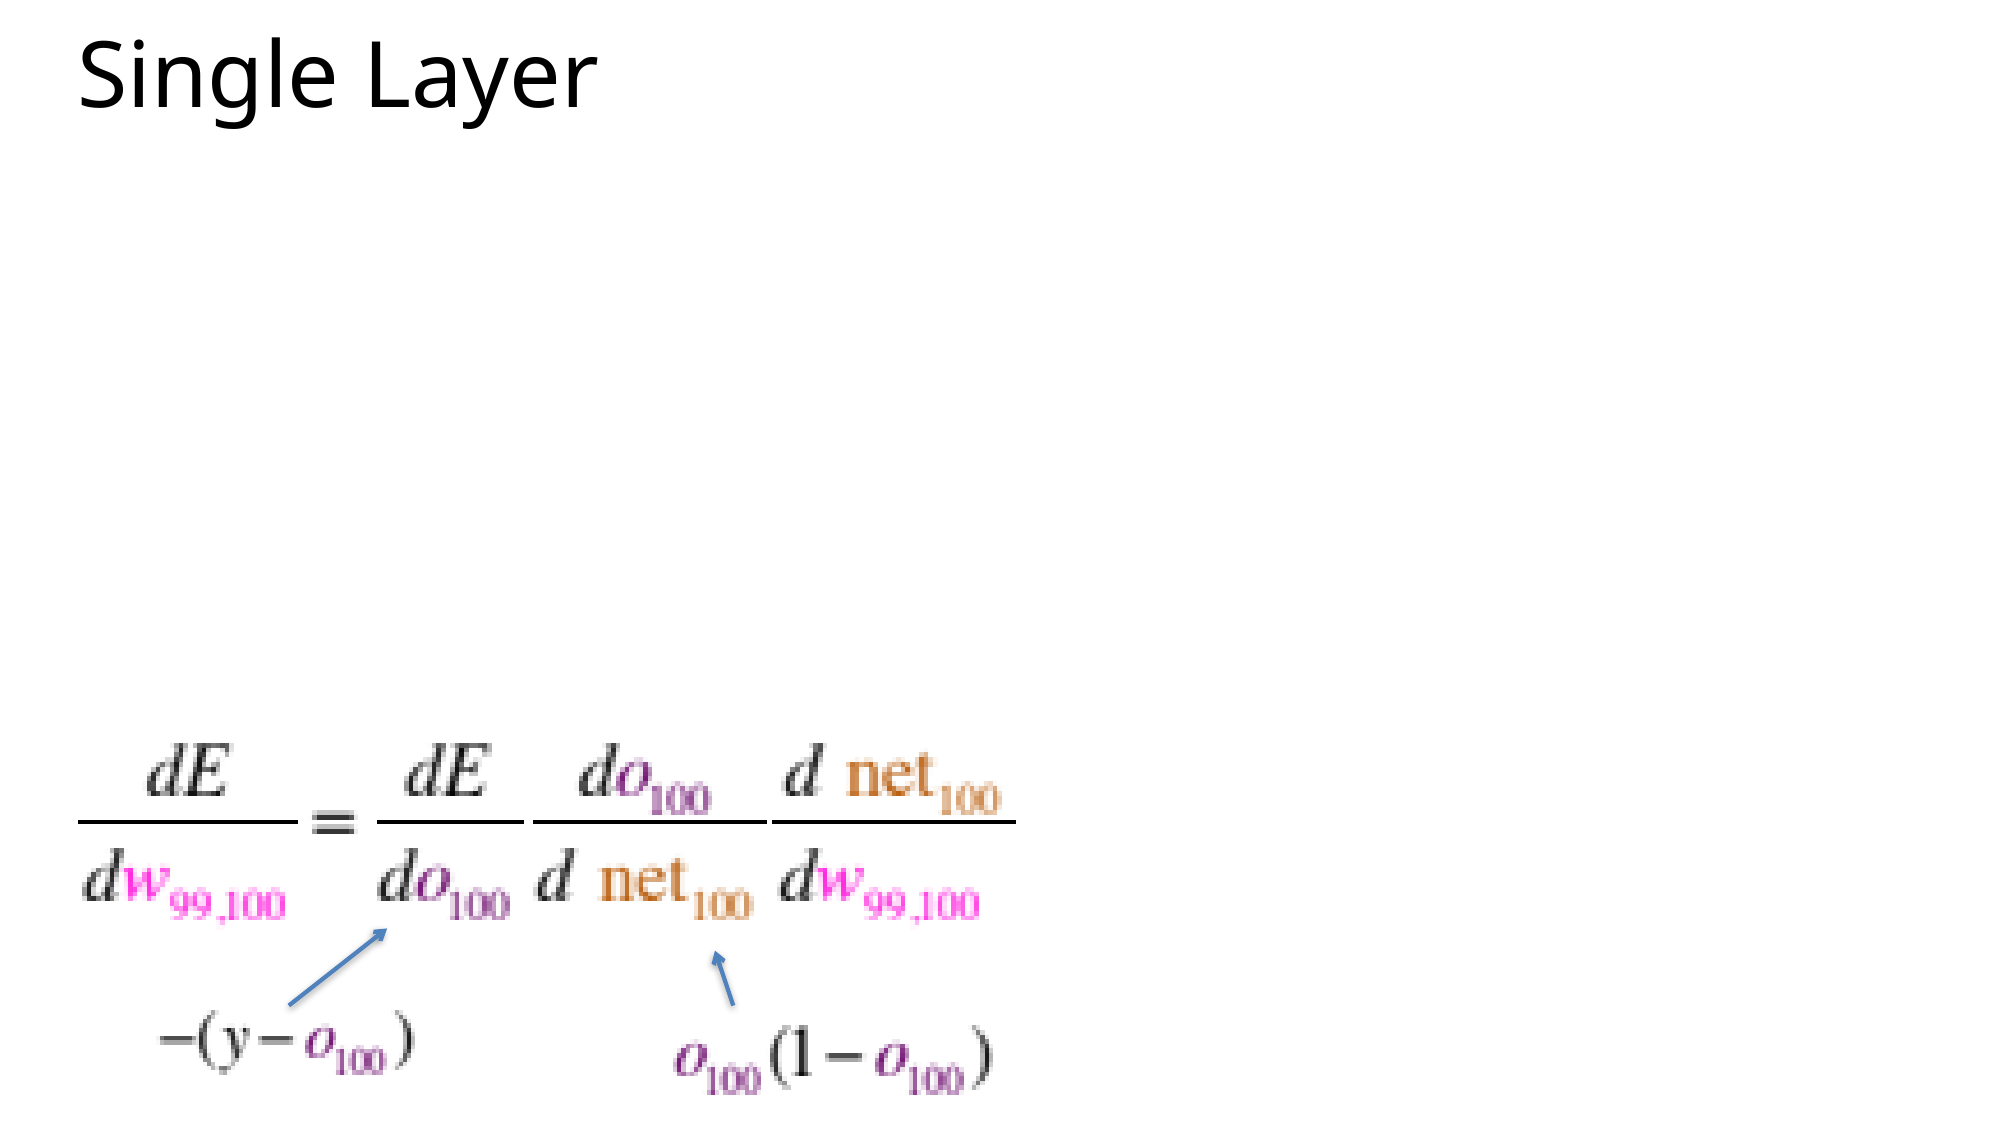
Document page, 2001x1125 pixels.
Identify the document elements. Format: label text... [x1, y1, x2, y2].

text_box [665, 1012, 994, 1101]
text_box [69, 723, 1022, 931]
title Single Layer [62, 29, 1953, 205]
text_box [152, 998, 416, 1080]
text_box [288, 928, 388, 1006]
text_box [714, 950, 734, 1006]
